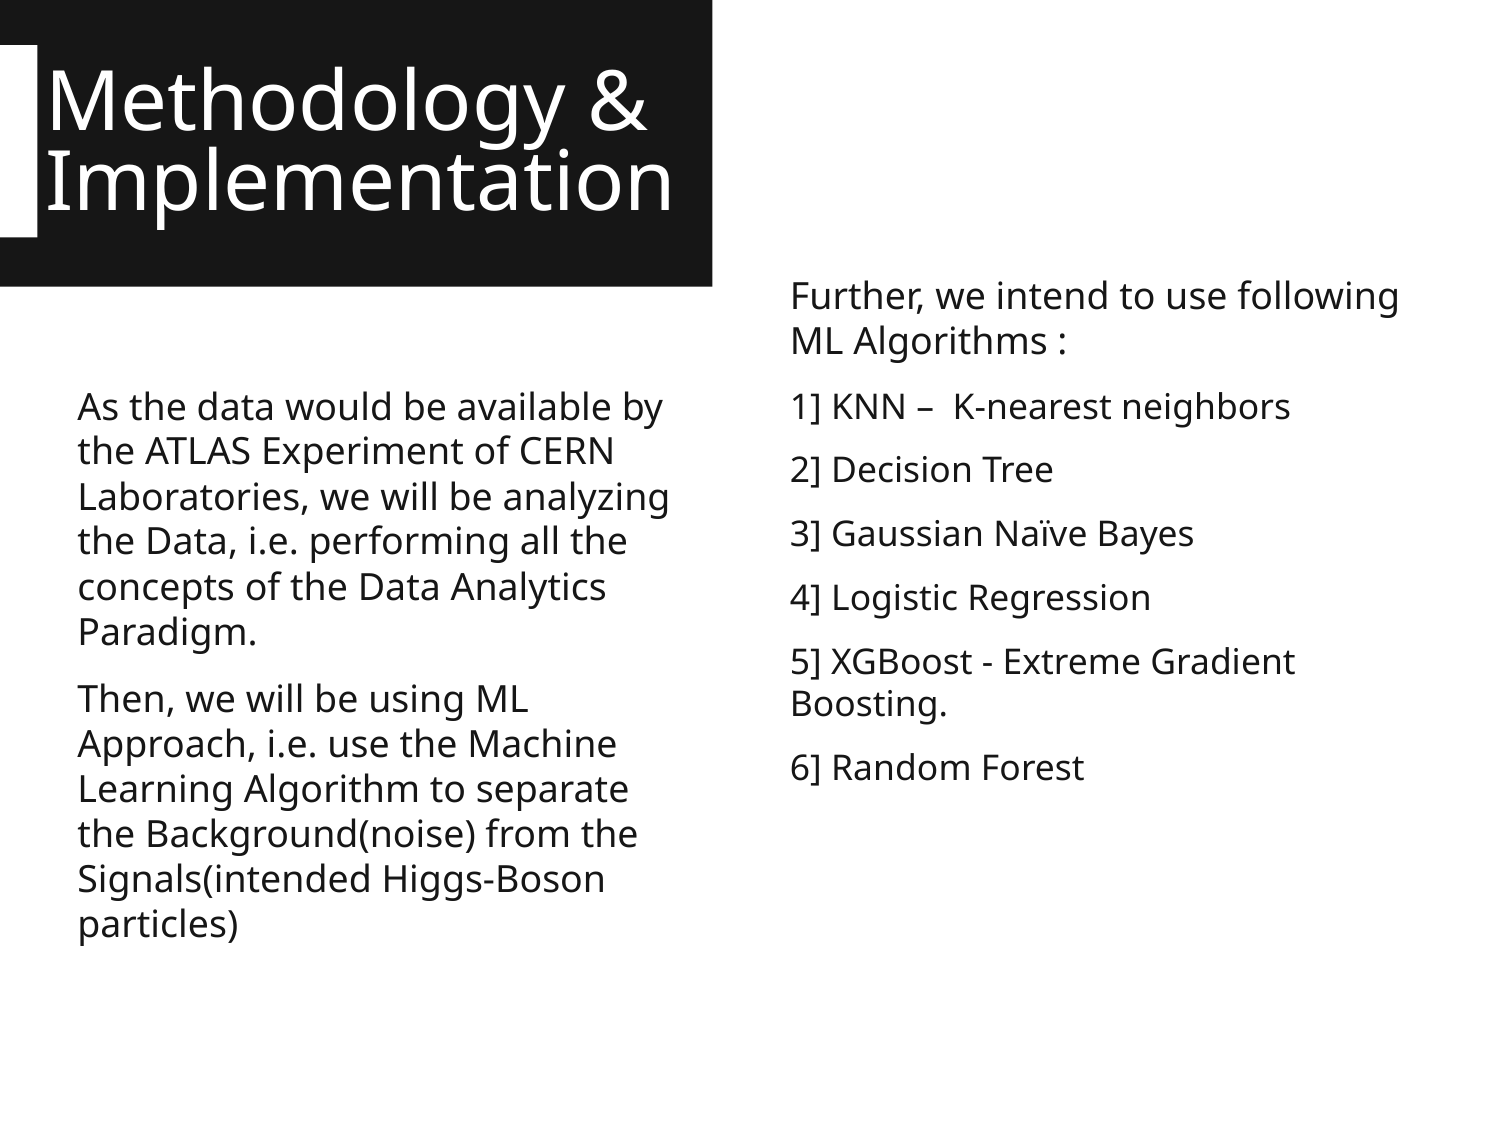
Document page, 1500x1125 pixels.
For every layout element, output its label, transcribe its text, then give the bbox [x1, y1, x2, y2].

list Further, we intend to use following ML Algorithms : 1] KNN – K-nearest neighbors 2] Decision Tree 3] Gaussian Naïve Bayes 4] Logistic Regression 5] XGBoost - Extreme Gradient Boosting. 6] Random Forest [774, 62, 1438, 1088]
list As the data would be available by the ATLAS Experiment of CERN Laboratories, we will be analyzing the Data, i.e. performing all the concepts of the Data Analytics Paradigm. Then, we will be using ML Approach, i.e. use the Machine Learning Algorithm to separate the Background(noise) from the Signals(intended Higgs-Boson particles) [62, 375, 713, 963]
title Methodology & Implementation [0, 0, 713, 287]
text_box [0, 45, 38, 238]
